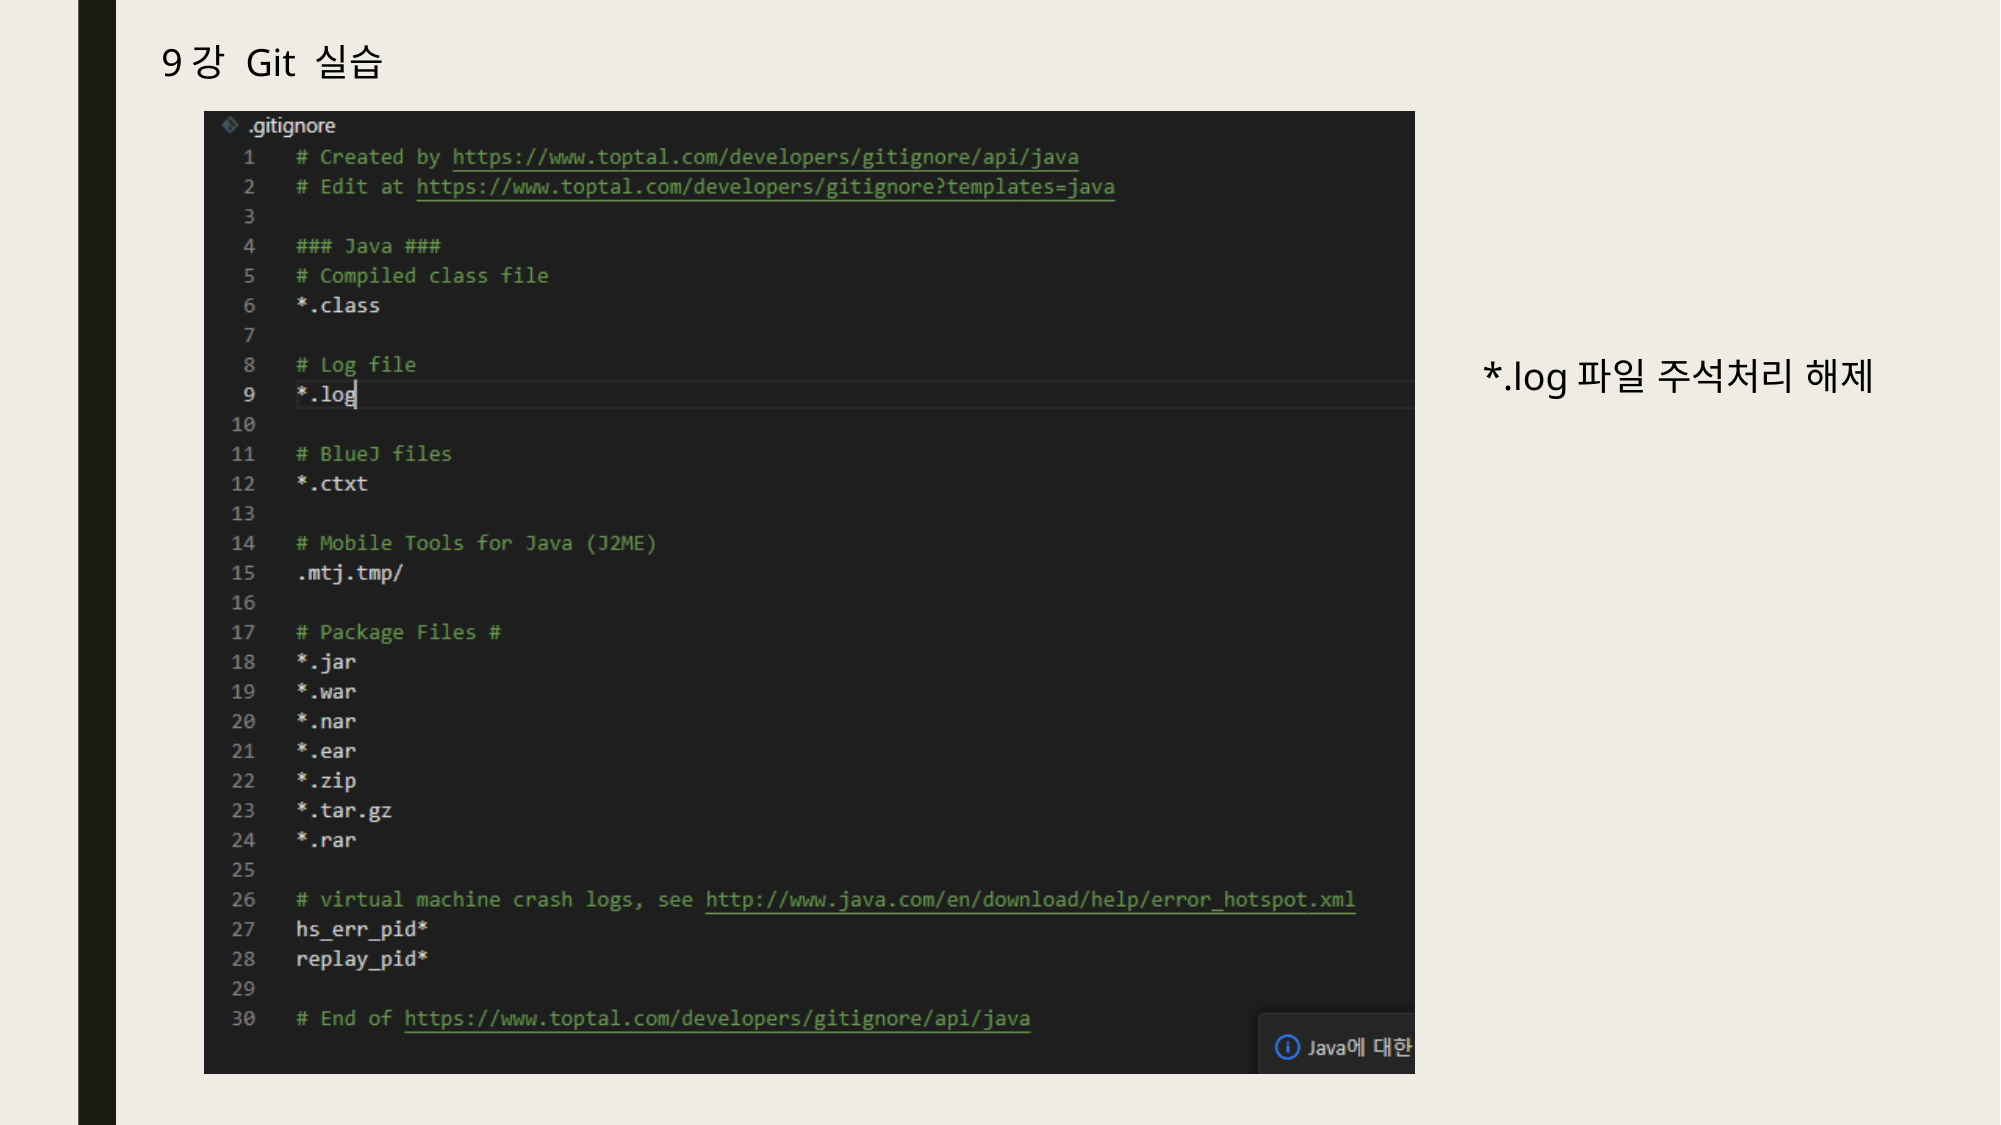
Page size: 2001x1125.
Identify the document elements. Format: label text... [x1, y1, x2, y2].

text_box *.log파일 주석처리 해제 [1467, 345, 1919, 406]
picture [204, 111, 1415, 1074]
text_box 9강 Git 실습 [146, 32, 1559, 92]
